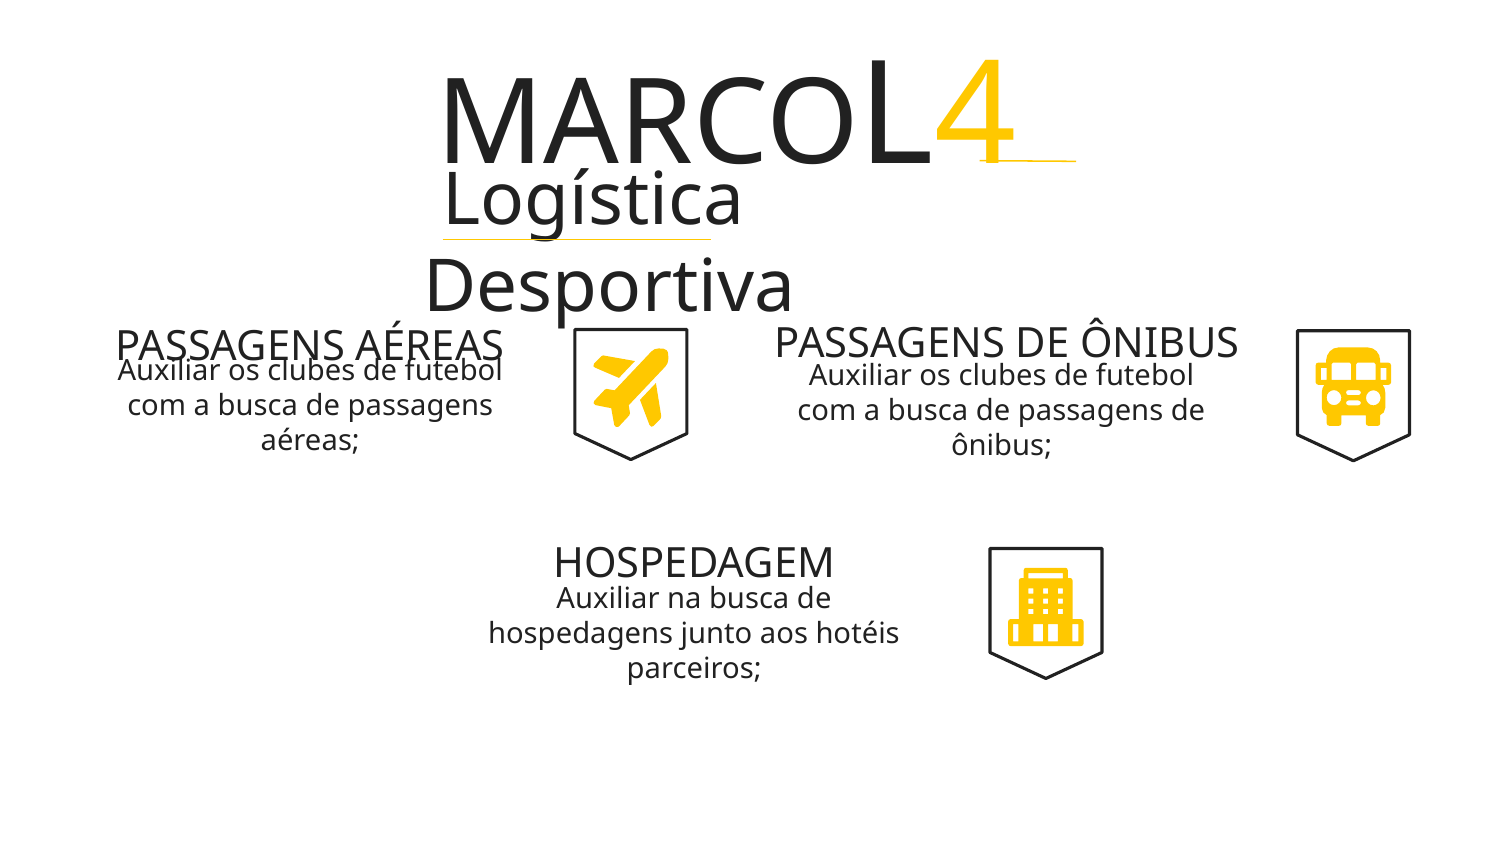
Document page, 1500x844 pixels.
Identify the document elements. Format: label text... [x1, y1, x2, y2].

subtitle Auxiliar os clubes de futebol com a busca de passagens de ônibus; [760, 382, 1243, 472]
text_box Logística Desportiva [408, 136, 1145, 342]
subtitle Auxiliar os clubes de futebol com a busca de passagens aéreas; [73, 384, 548, 459]
title MARCOL4 [420, 25, 1293, 187]
text_box [574, 342, 687, 460]
text_box [989, 548, 1102, 679]
text_box [1297, 330, 1410, 461]
subtitle Auxiliar na busca de hospedagens junto aos hotéis parceiros; [452, 587, 936, 677]
text_box [1008, 567, 1084, 647]
title HOSPEDAGEM [452, 534, 936, 587]
text_box [1315, 347, 1392, 426]
title PASSAGENS DE ÔNIBUS [706, 313, 1320, 368]
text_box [592, 348, 669, 428]
title PASSAGENS AÉREAS [44, 316, 577, 371]
